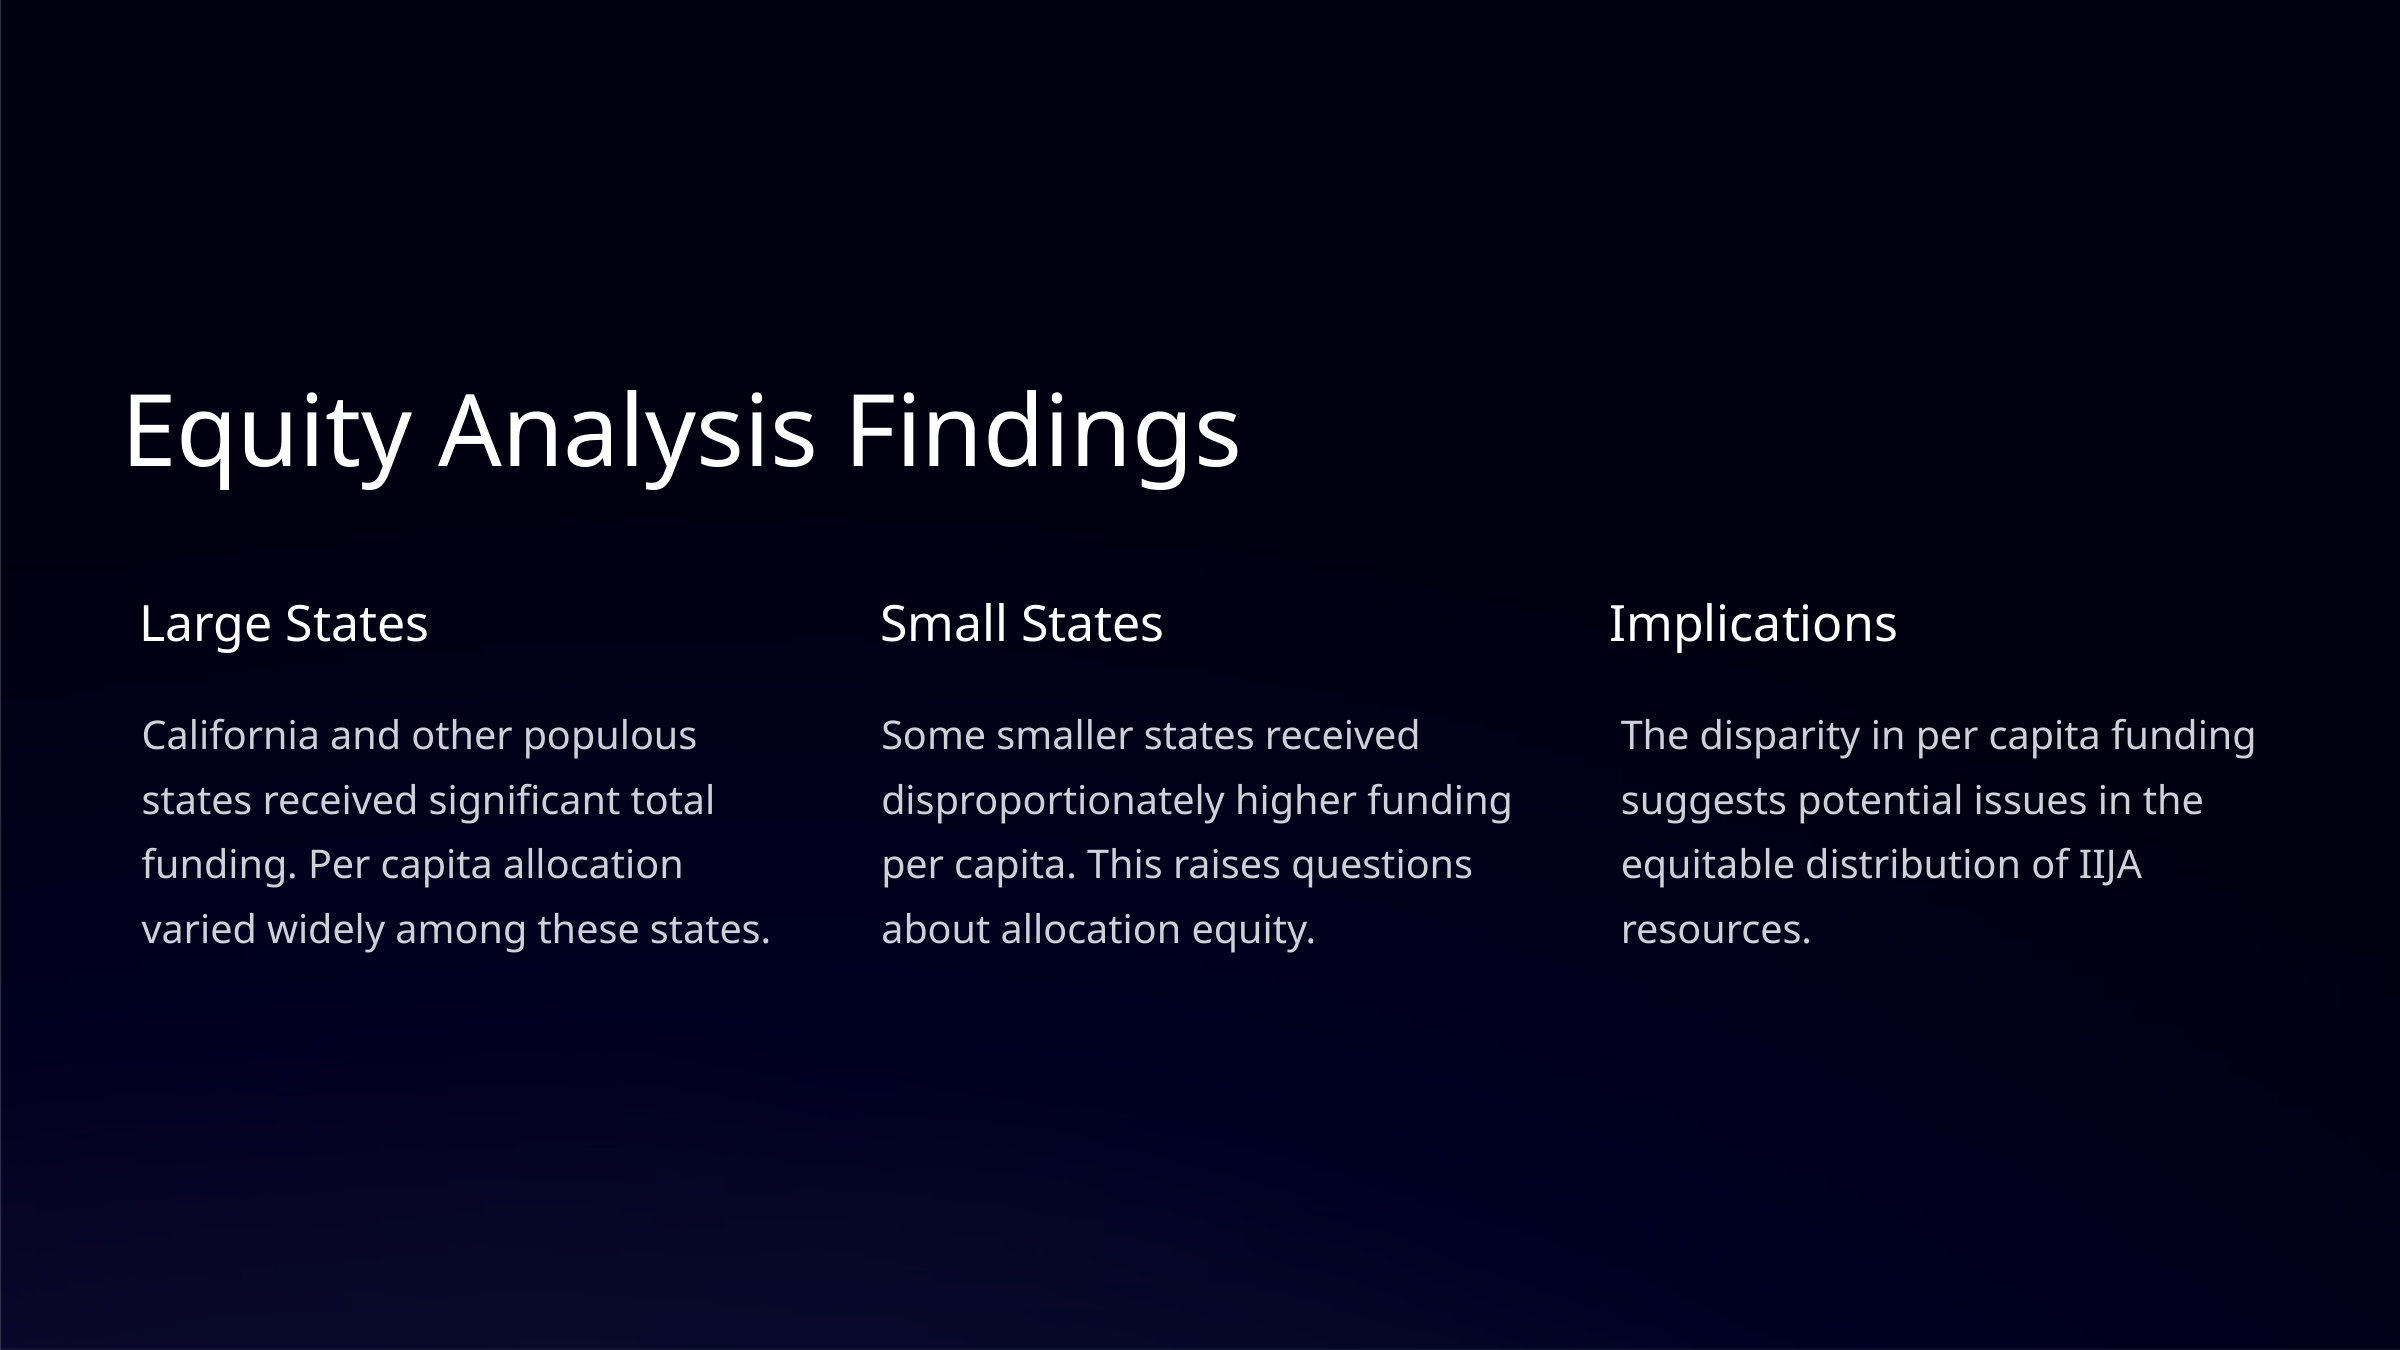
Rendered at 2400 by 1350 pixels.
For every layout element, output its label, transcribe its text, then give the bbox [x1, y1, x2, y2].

text_box Small States [880, 589, 1166, 652]
text_box Large States [139, 589, 430, 652]
text_box Equity Analysis Findings [121, 361, 1243, 487]
text_box Implications [1609, 589, 1899, 652]
text_box Some smaller states received disproportionately higher funding per capita. This raises questions about allocation equity. [881, 692, 1521, 952]
text_box California and other populous states received significant total funding. Per capita allocation varied widely among these states. [141, 692, 782, 952]
text_box The disparity in per capita funding suggests potential issues in the equitable distribution of IIJA resources. [1620, 692, 2261, 952]
